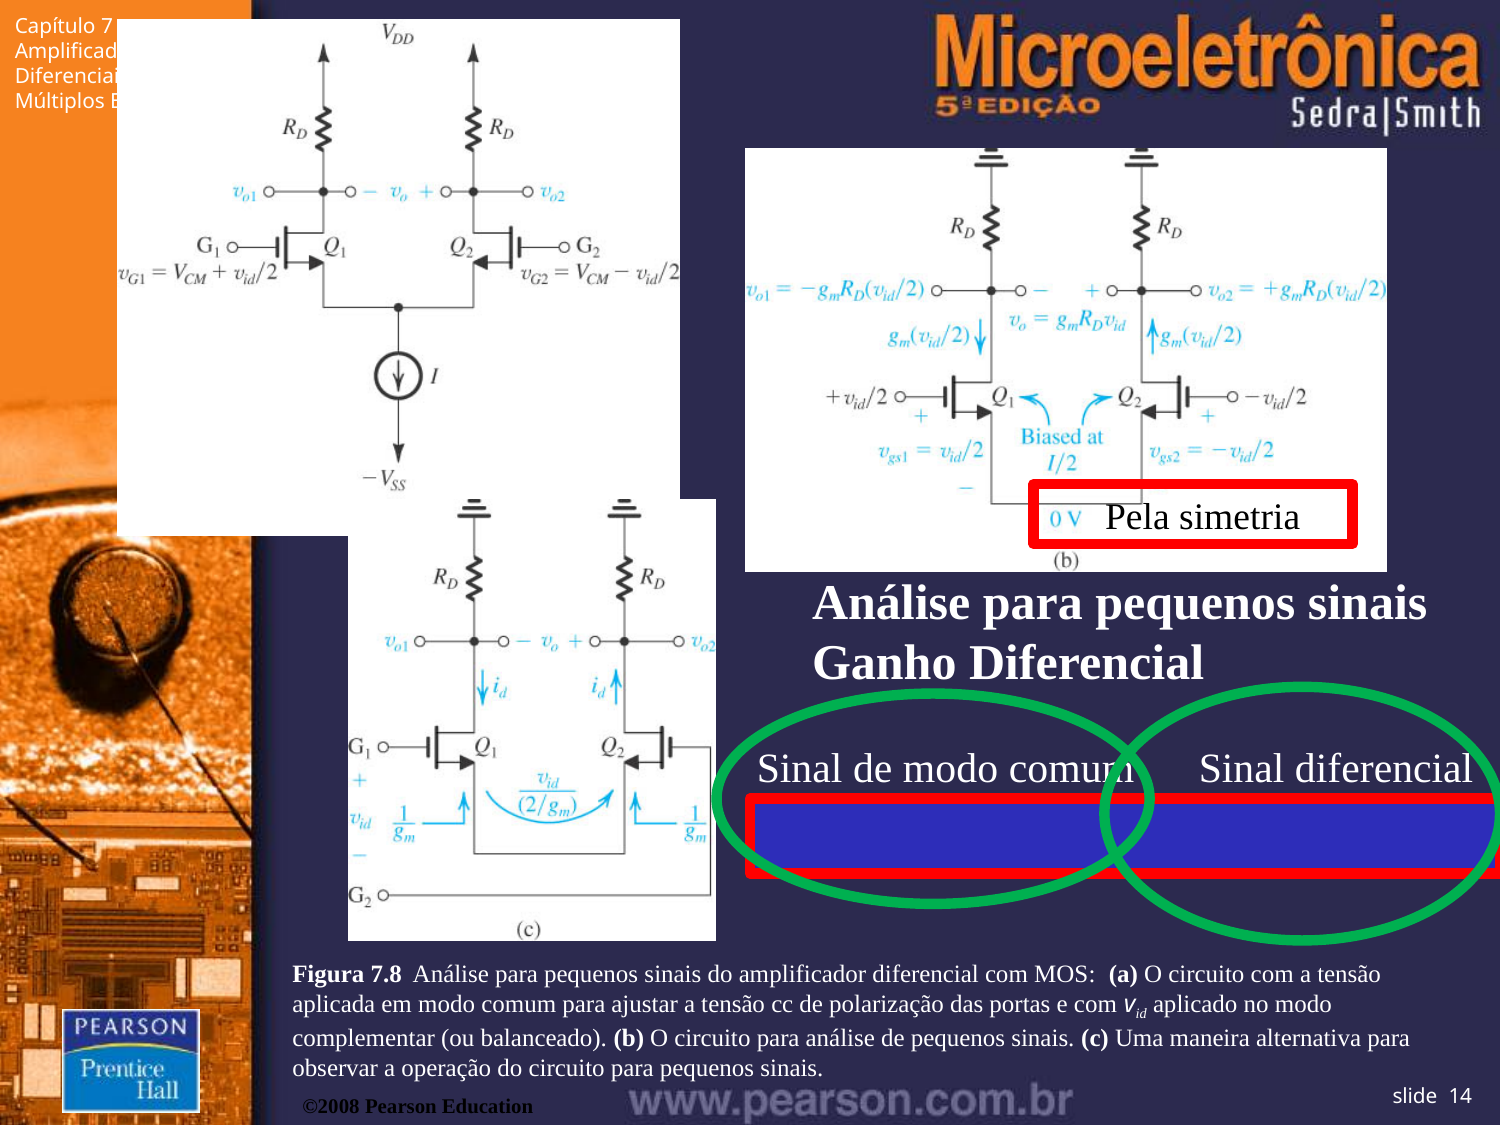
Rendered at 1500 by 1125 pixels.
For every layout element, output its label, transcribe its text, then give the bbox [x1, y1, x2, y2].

picture [0, 0, 1500, 1125]
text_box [716, 693, 1104, 904]
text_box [1104, 686, 1500, 941]
text_box Figura 7.8 Análise para pequenos sinais do amplificador diferencial com MOS: (a) O circuito com a tensão aplicada em modo comum para ajustar a tensão cc de polarização das portas e com vid aplicado no modo complementar (ou balanceado). (b) O circuito para análise de pequenos sinais. (c) Uma maneira alternativa para observar a operação do circuito para pequenos sinais. [277, 950, 1475, 1089]
text_box Análise para pequenos sinais Ganho Diferencial [797, 562, 1483, 693]
